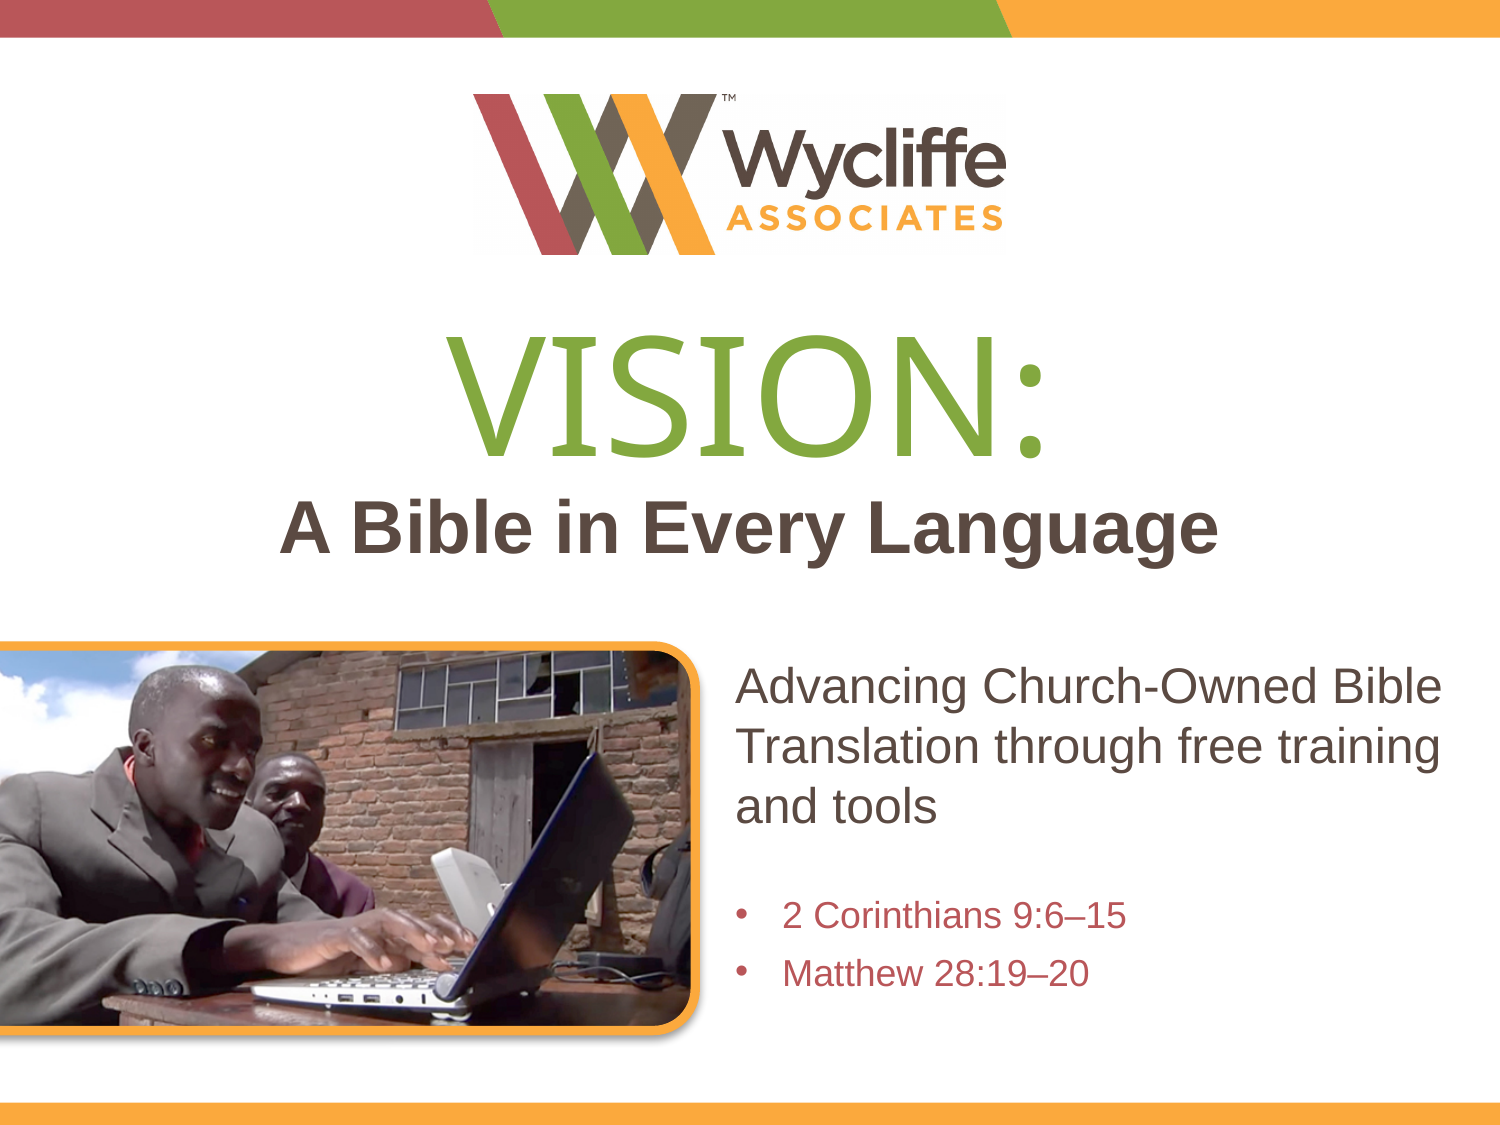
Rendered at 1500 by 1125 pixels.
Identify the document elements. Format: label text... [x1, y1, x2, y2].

text_box A Bible in Every Language [200, 471, 1300, 577]
picture [0, 645, 696, 1031]
picture [473, 94, 1006, 256]
text_box VISION: [431, 282, 1068, 471]
text_box Advancing Church-Owned Bible Translation through free training and tools 2 Corinthians 9:6–15 Matthew 28:19–20 [720, 645, 1486, 1001]
